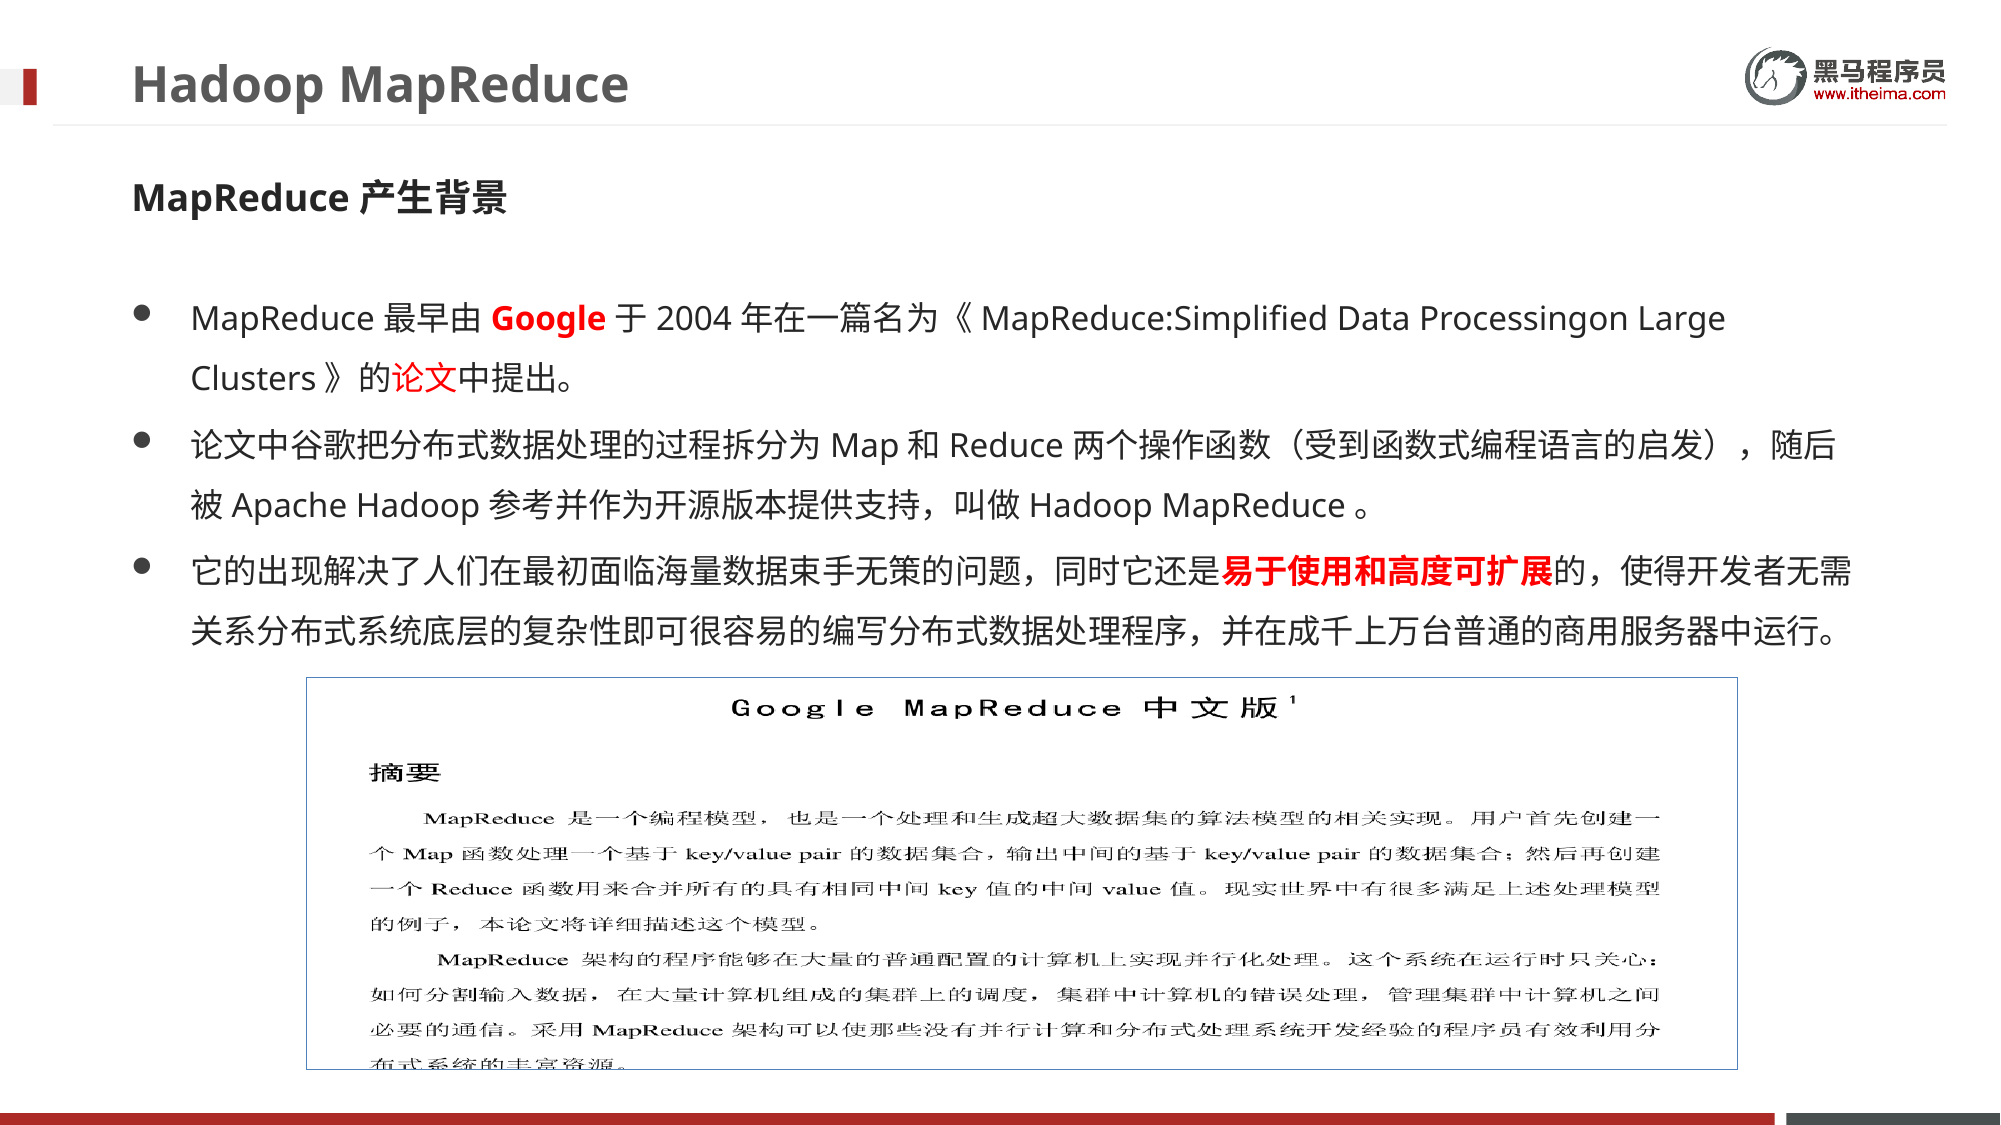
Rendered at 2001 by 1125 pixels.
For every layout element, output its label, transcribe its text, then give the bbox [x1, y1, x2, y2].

picture [306, 676, 1739, 1070]
picture [1744, 46, 1946, 106]
list MapReduce最早由Google于2004年在一篇名为《MapReduce:Simplified Data Processingon Large Clusters》的论文中提出。 论文中谷歌把分布式数据处理的过程拆分为Map和Reduce两个操作函数（受到函数式编程语言的启发），随后被Apache Hadoop参考并作为开源版本提供支持，叫做Hadoop MapReduce。 它的出现解决了人们在最初面临海量数据束手无策的问题，同时它还是易于使用和高度可扩展的，使得开发者无需关系分布式系统底层的复杂性即可很容易的编写分布式数据处理程序，并在成千上万台普通的商用服务器中运行。 [116, 270, 1880, 963]
title Hadoop MapReduce [116, 40, 1556, 125]
list MapReduce产生背景 [116, 154, 1880, 239]
